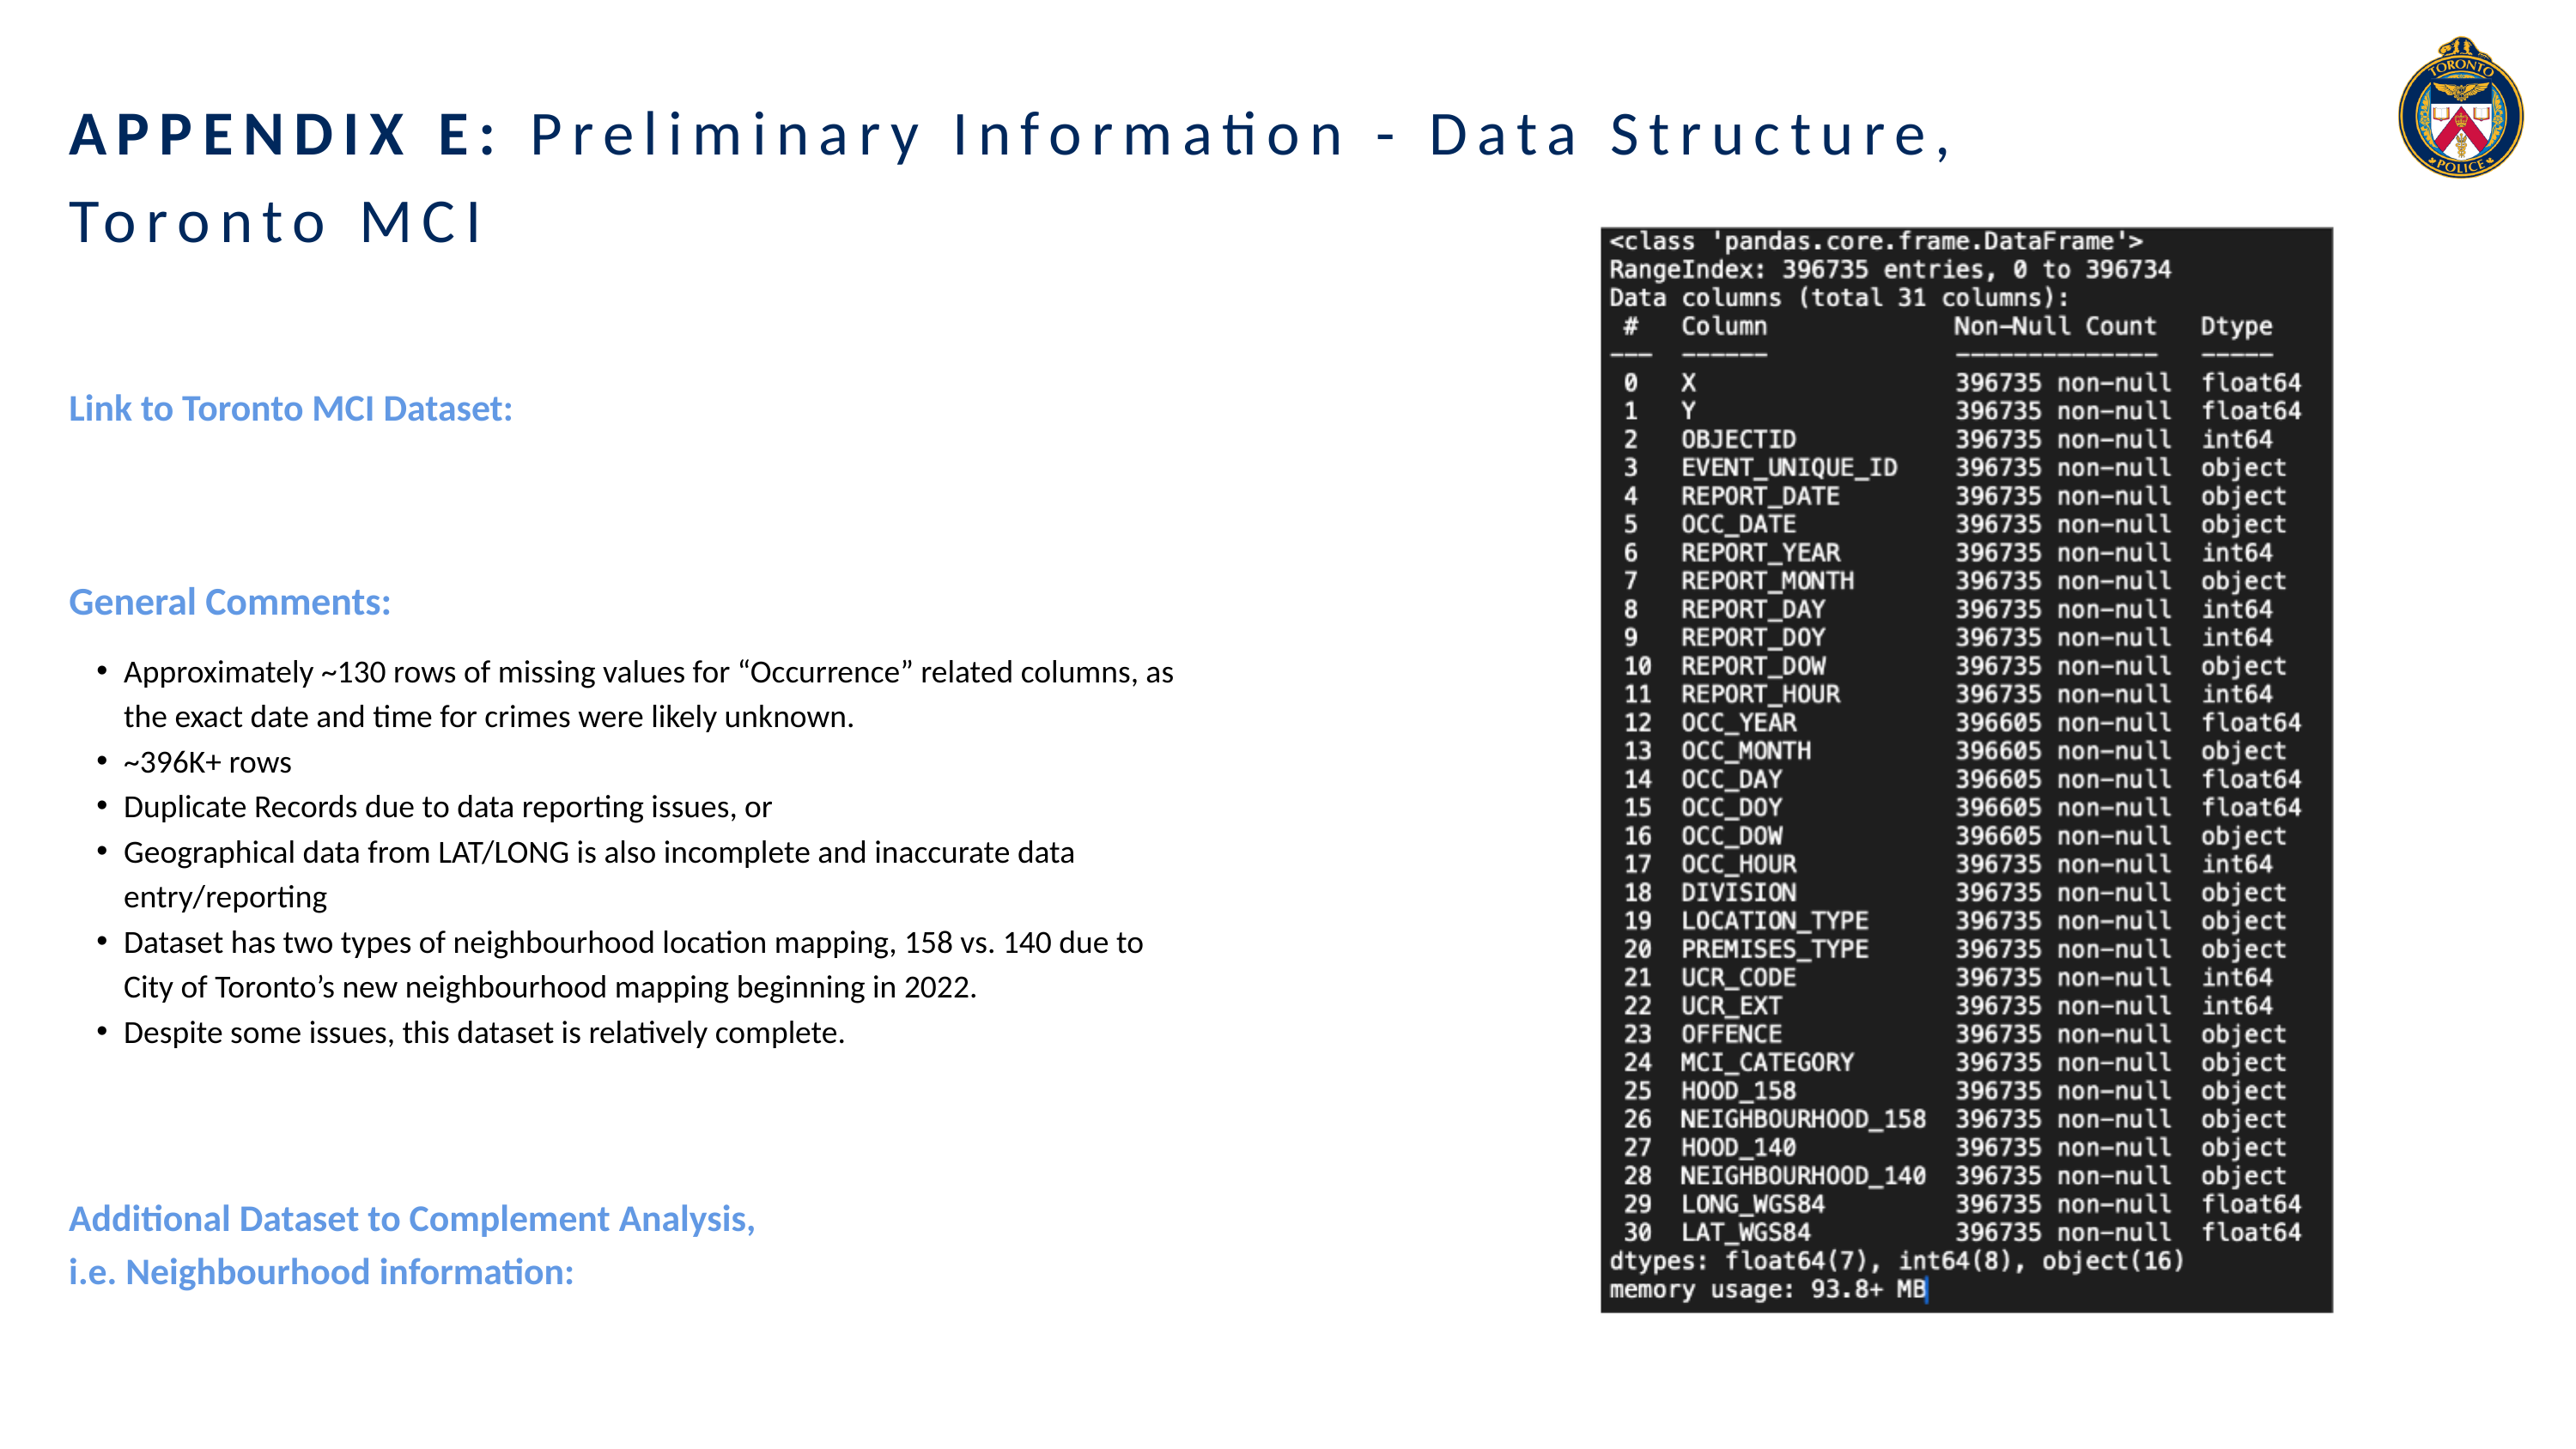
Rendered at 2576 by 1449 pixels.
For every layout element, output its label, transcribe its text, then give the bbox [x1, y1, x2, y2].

text_box Link to Toronto MCI Dataset: [69, 375, 800, 429]
text_box General Comments: [69, 567, 1240, 623]
text_box APPENDIX E: Preliminary Information - Data Structure, Toronto MCI [69, 80, 2158, 256]
text_box [2396, 34, 2525, 181]
text_box Additional Dataset to Complement Analysis, i.e. Neighbourhood information: [69, 1186, 758, 1292]
text_box Approximately ~130 rows of missing values for “Occurrence” related columns, as the exact date and time for crimes were likely unknown. ~396K+ rows Duplicate Records due to data reporting issues, or Geographical data from LAT/LONG is also incomplete and inaccurate data entry/reporting Dataset has two types of neighbourhood location mapping, 158 vs. 140 due to City of Toronto’s new neighbourhood mapping beginning in 2022. Despite some issues, this dataset is relatively complete. [69, 644, 1188, 1050]
text_box [1593, 217, 2361, 1325]
